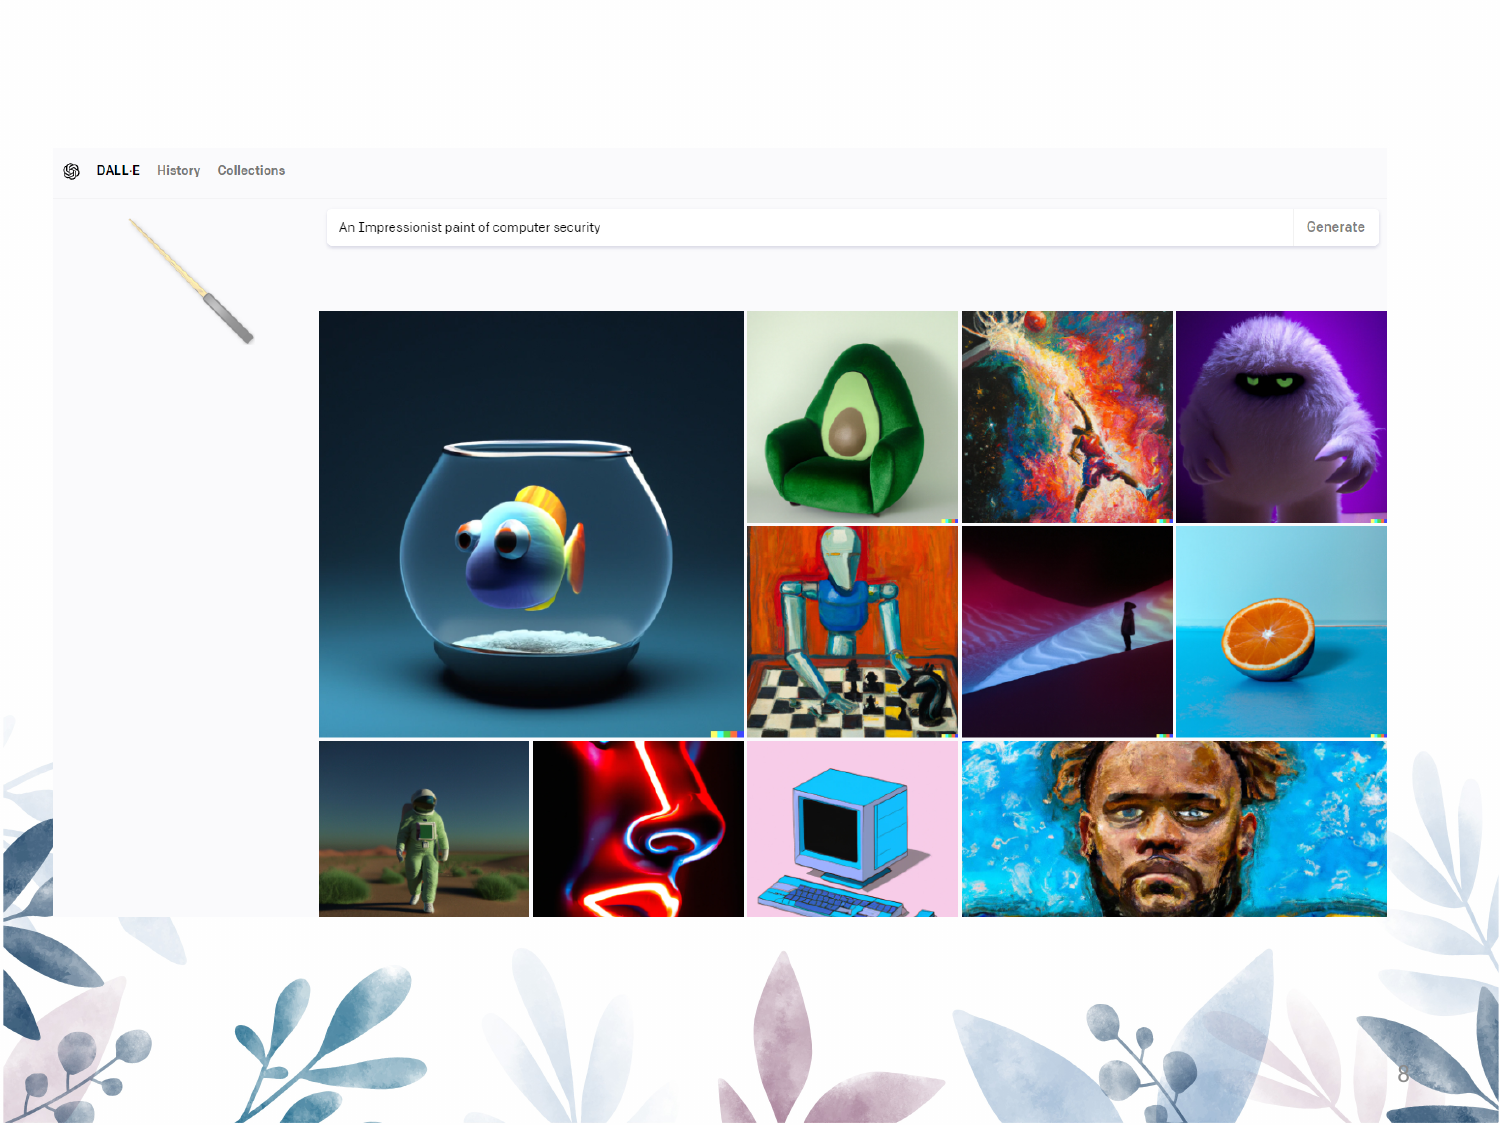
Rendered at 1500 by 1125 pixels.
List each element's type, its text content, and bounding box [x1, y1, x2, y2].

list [52, 148, 1387, 918]
slide_number 8 [1074, 1042, 1425, 1103]
picture [0, 0, 1500, 1125]
